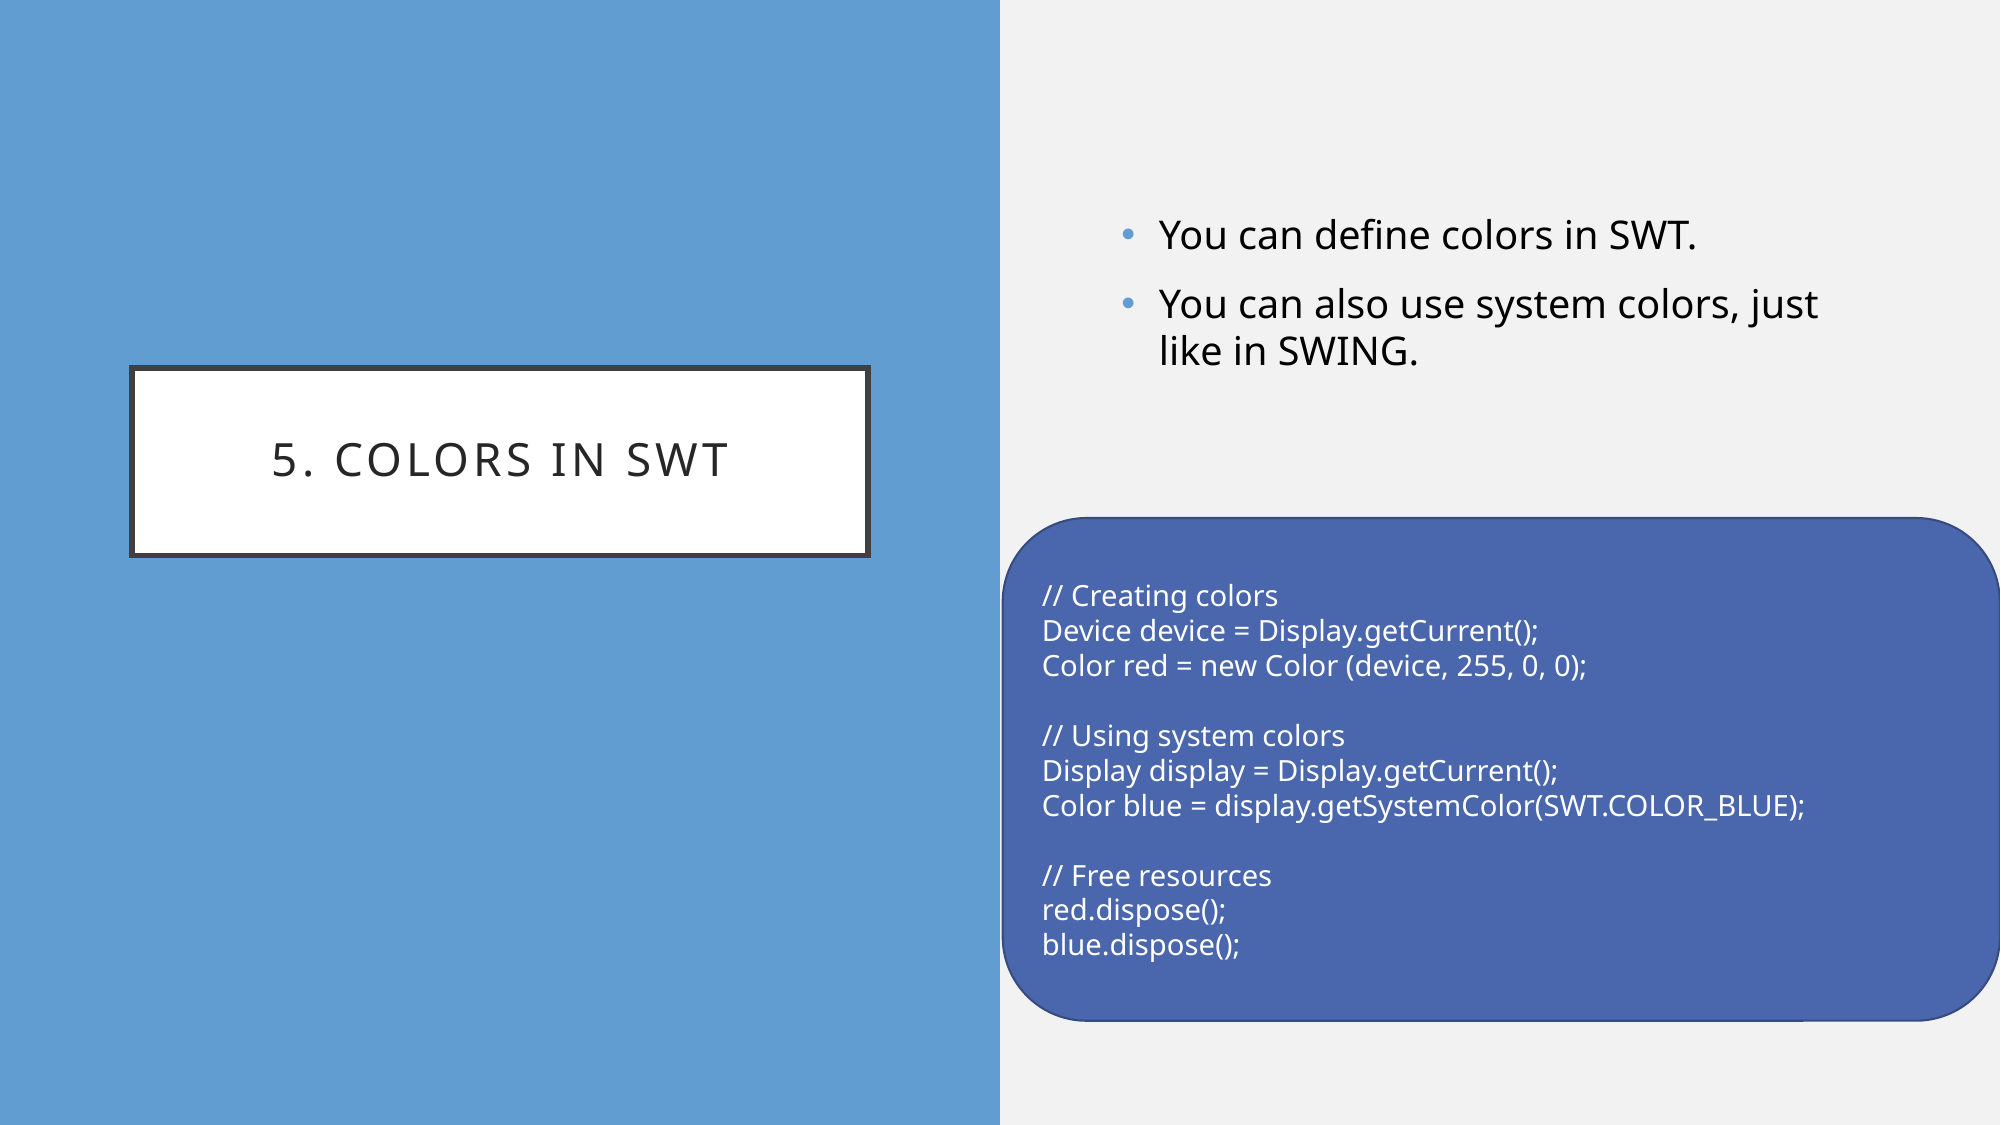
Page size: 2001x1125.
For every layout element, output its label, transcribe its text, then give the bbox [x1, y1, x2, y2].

text_box // Creating colors Device device = Display.getCurrent(); Color red = new Color (device, 255, 0, 0); // Using system colors Display display = Display.getCurrent(); Color blue = display.getSystemColor(SWT.COLOR_BLUE); // Free resources red.dispose(); blue.dispose(); [1001, 516, 2000, 1022]
title 5. COLORS IN SWT [129, 365, 871, 558]
list You can define colors in SWT. You can also use system colors, just like in SWING. [1106, 202, 1897, 410]
